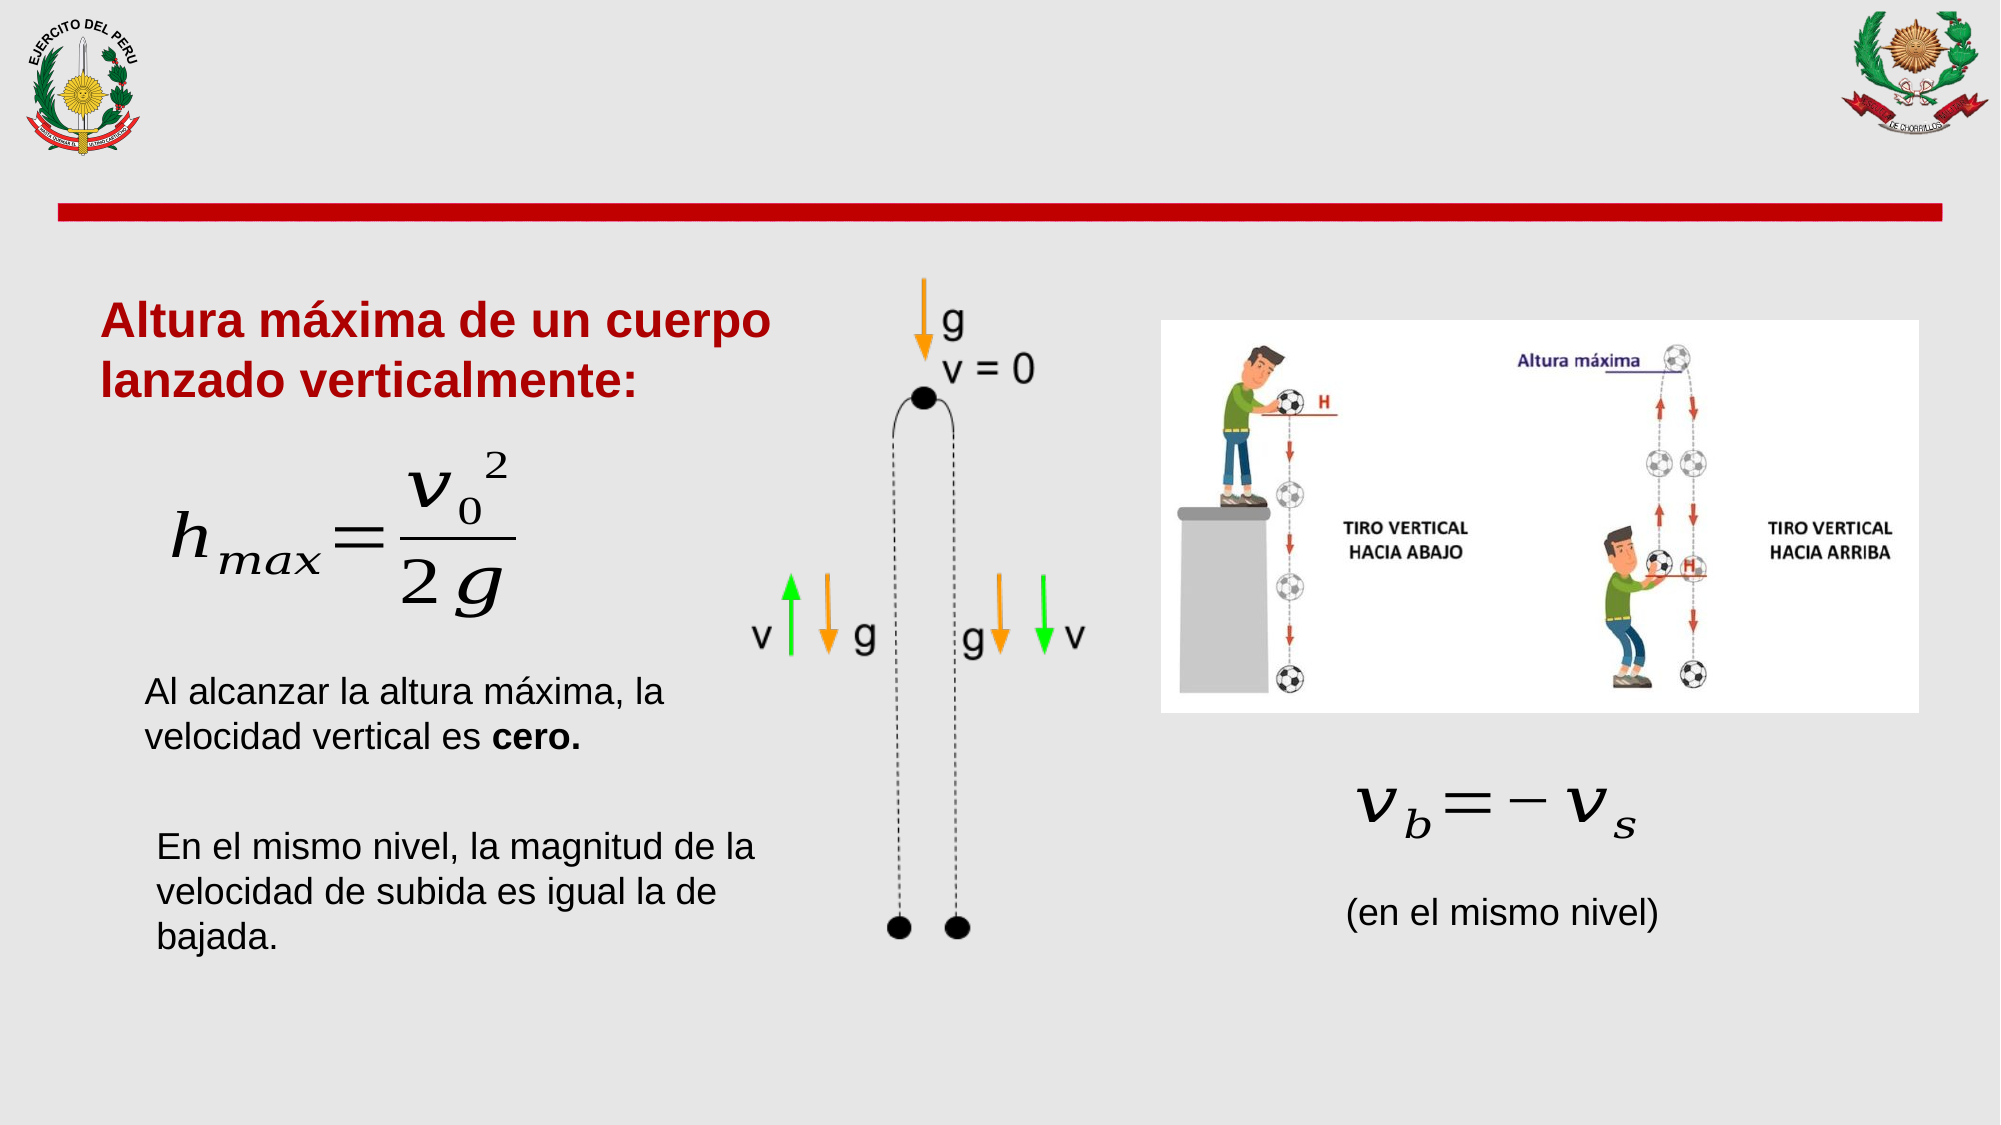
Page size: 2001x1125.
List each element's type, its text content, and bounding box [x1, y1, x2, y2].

picture [544, 81, 1919, 942]
text_box Altura máxima de un cuerpo lanzado verticalmente: [85, 279, 544, 415]
picture [26, 19, 140, 156]
text_box Al alcanzar la altura máxima, la velocidad vertical es cero. [129, 659, 544, 765]
text_box (en el mismo nivel) [1330, 880, 1718, 941]
picture [1822, 0, 1999, 146]
text_box En el mismo nivel, la magnitud de la velocidad de subida es igual la de bajada. [141, 814, 787, 965]
